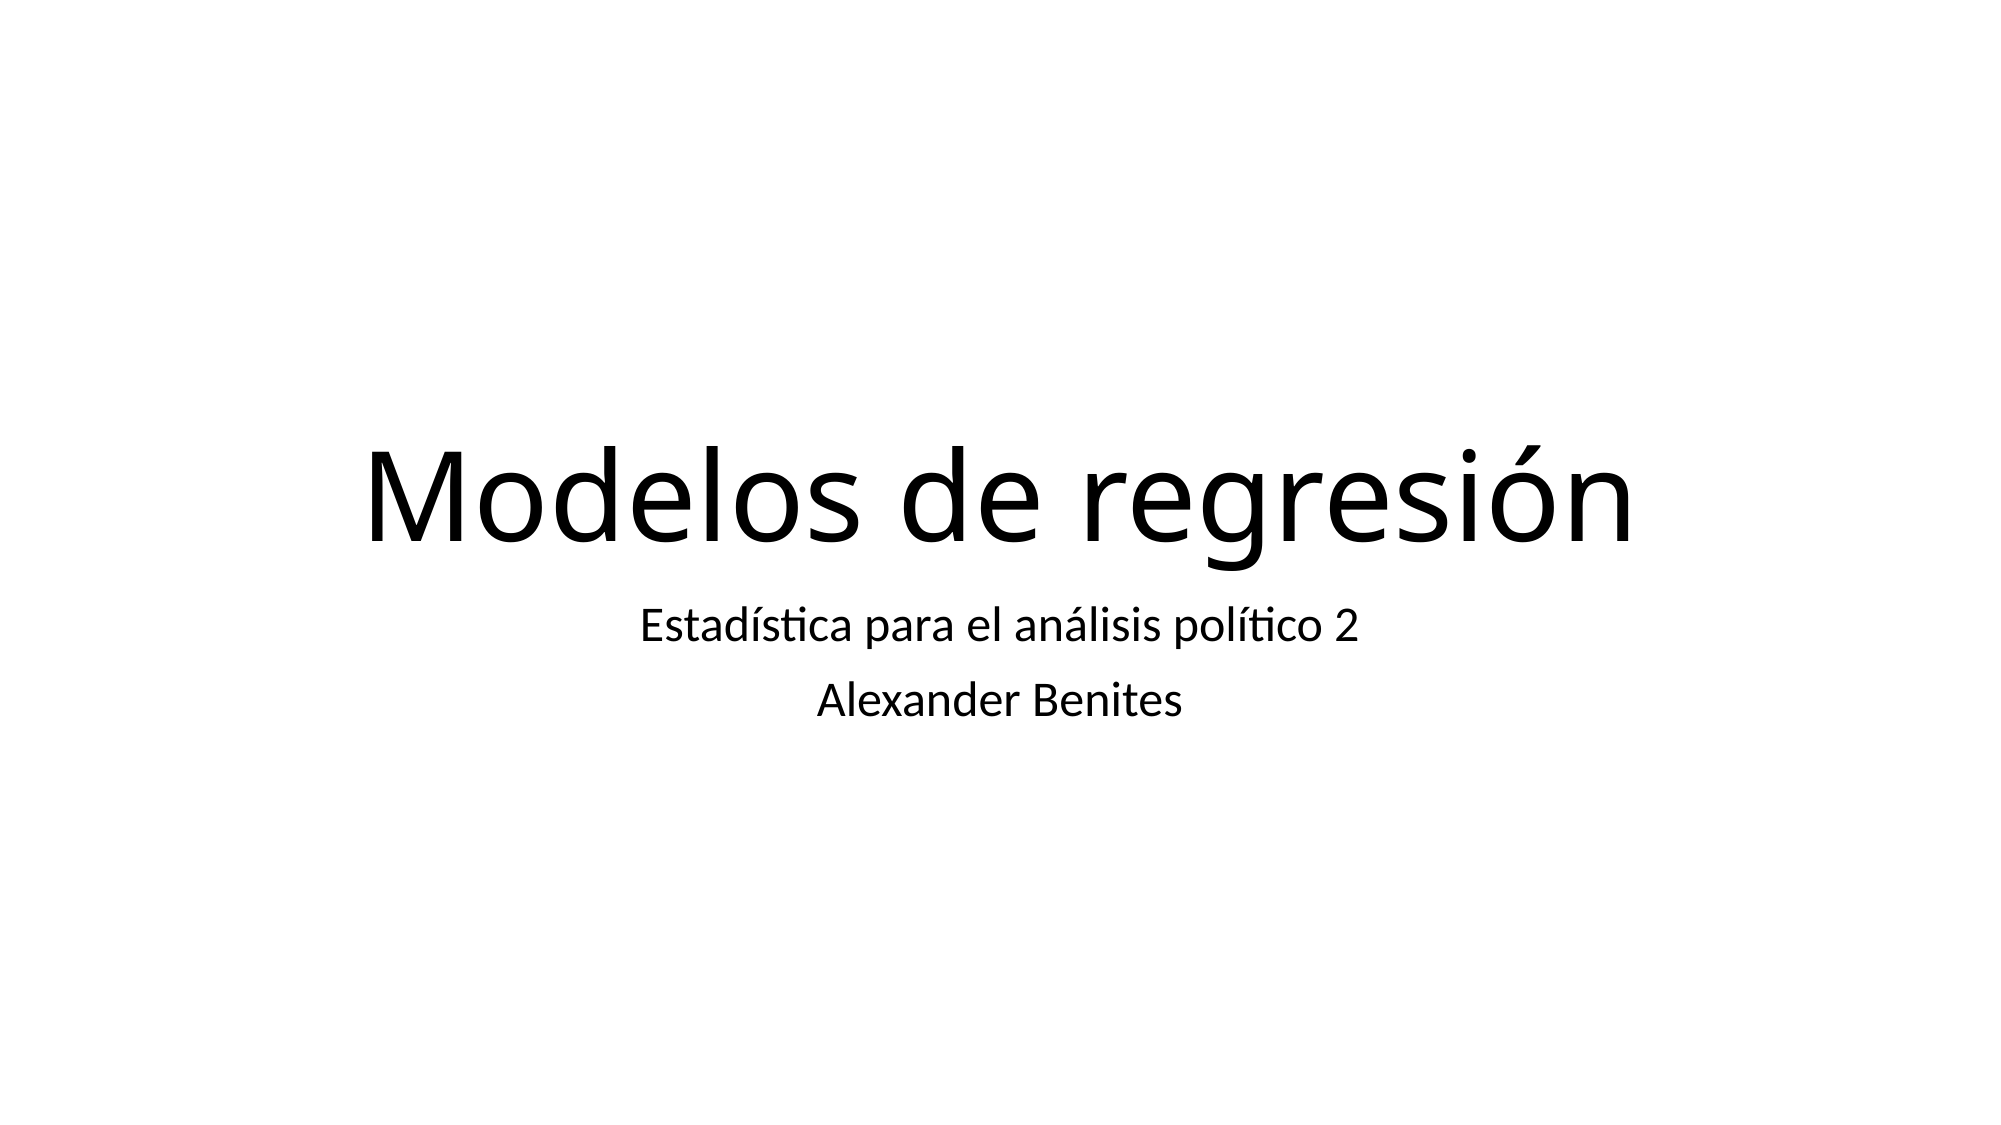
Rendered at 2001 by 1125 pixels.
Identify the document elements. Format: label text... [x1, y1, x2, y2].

title Modelos de regresión [249, 184, 1750, 576]
subtitle Estadística para el análisis político 2 Alexander Benites [249, 590, 1750, 863]
